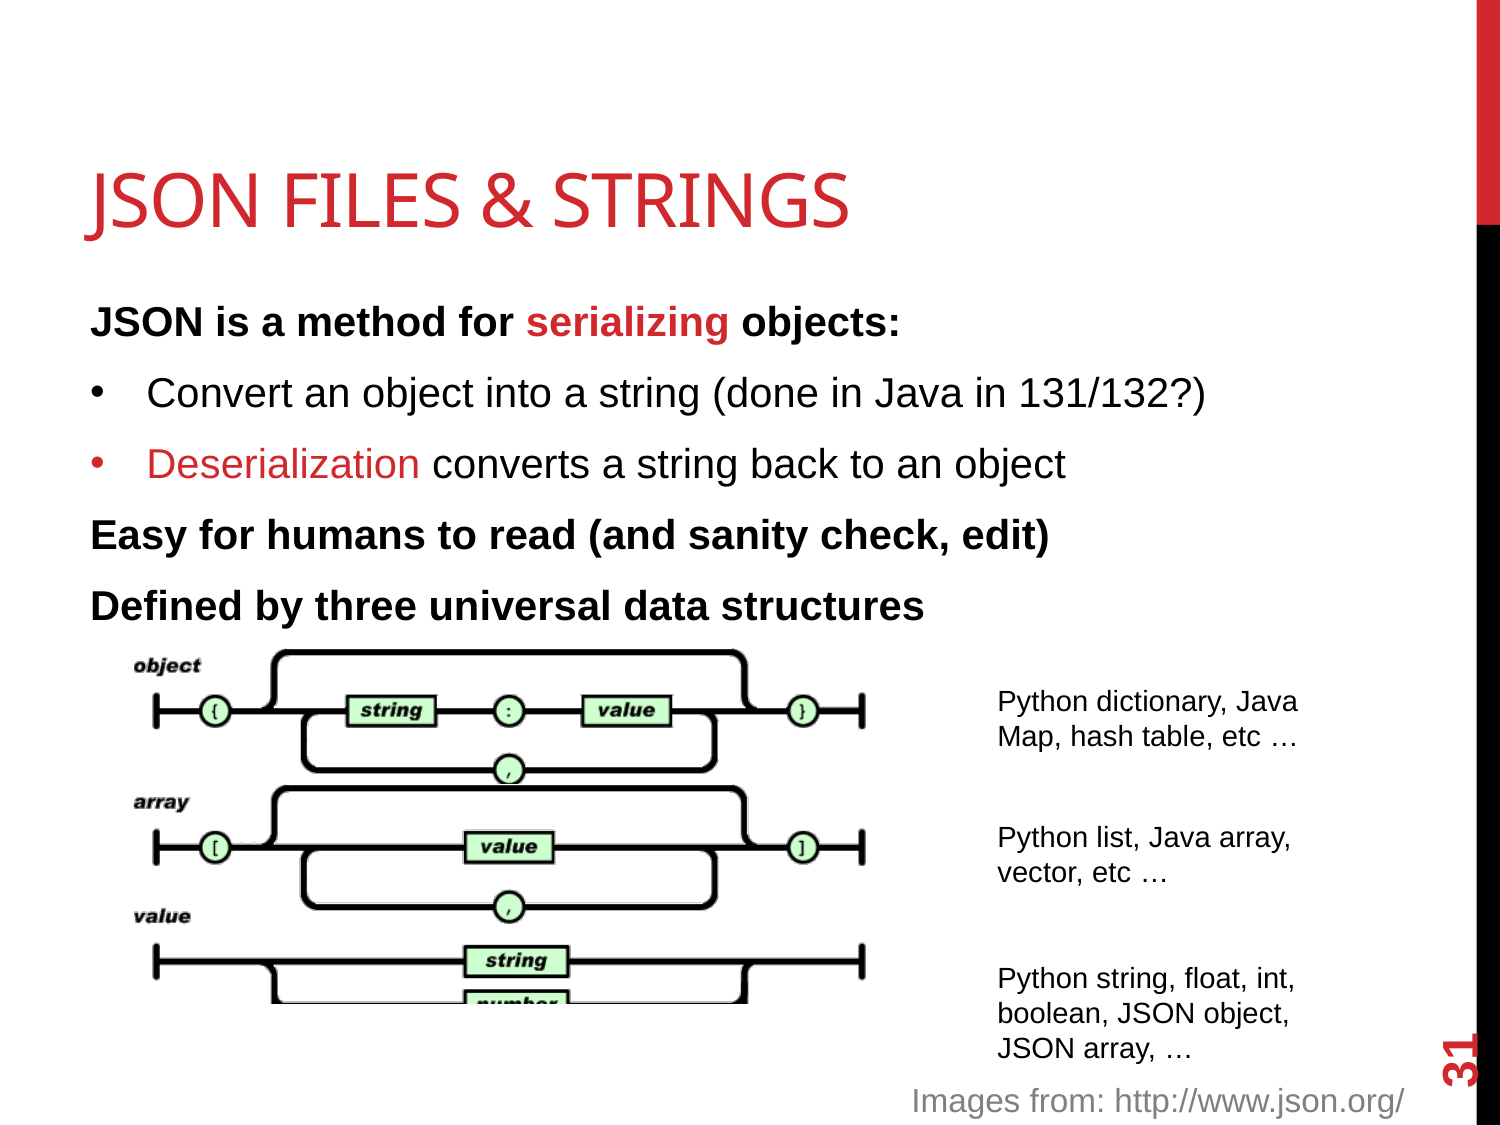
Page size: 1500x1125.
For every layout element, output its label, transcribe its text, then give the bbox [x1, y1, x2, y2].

text_box Python dictionary, Java Map, hash table, etc … [982, 674, 1384, 760]
text_box Python list, Java array, vector, etc … [982, 811, 1384, 896]
list JSON is a method for serializing objects: Convert an object into a string (done in Java in 131/132?) Deserialization converts a string back to an object Easy for humans to read (and sanity check, edit) Defined by three universal data structures [75, 287, 1325, 1005]
picture [132, 648, 866, 1125]
title JSON Files & Strings [75, 25, 1122, 250]
slide_number 31 [1427, 887, 1488, 1104]
text_box Images from: http://www.json.org/ [875, 1071, 1421, 1125]
text_box Python string, float, int, boolean, JSON object, JSON array, … [982, 952, 1384, 1072]
